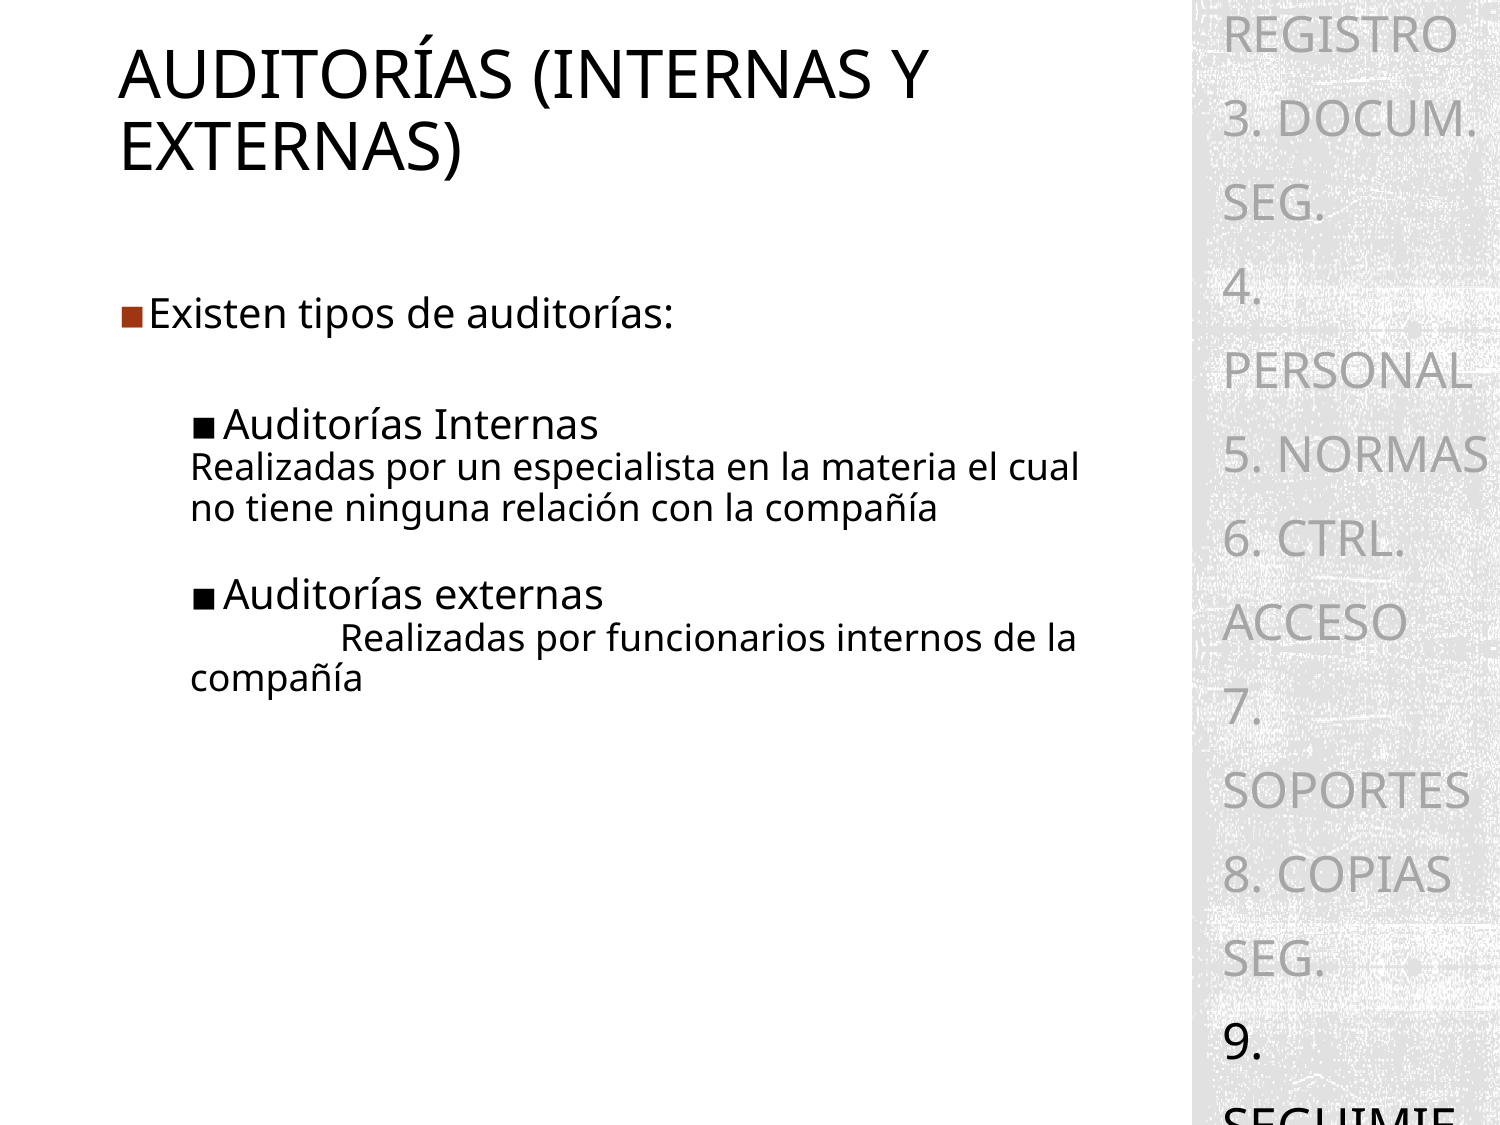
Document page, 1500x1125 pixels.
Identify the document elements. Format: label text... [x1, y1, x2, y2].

text_box Auditorías (internas y externas) [103, 32, 1029, 193]
picture [1192, 0, 1500, 1125]
text_box Existen tipos de auditorías: Auditorías Internas Realizadas por un especialista en la materia el cual no tiene ninguna relación con la compañía Auditorías externas Realizadas por funcionarios internos de la compañía [103, 284, 1146, 977]
